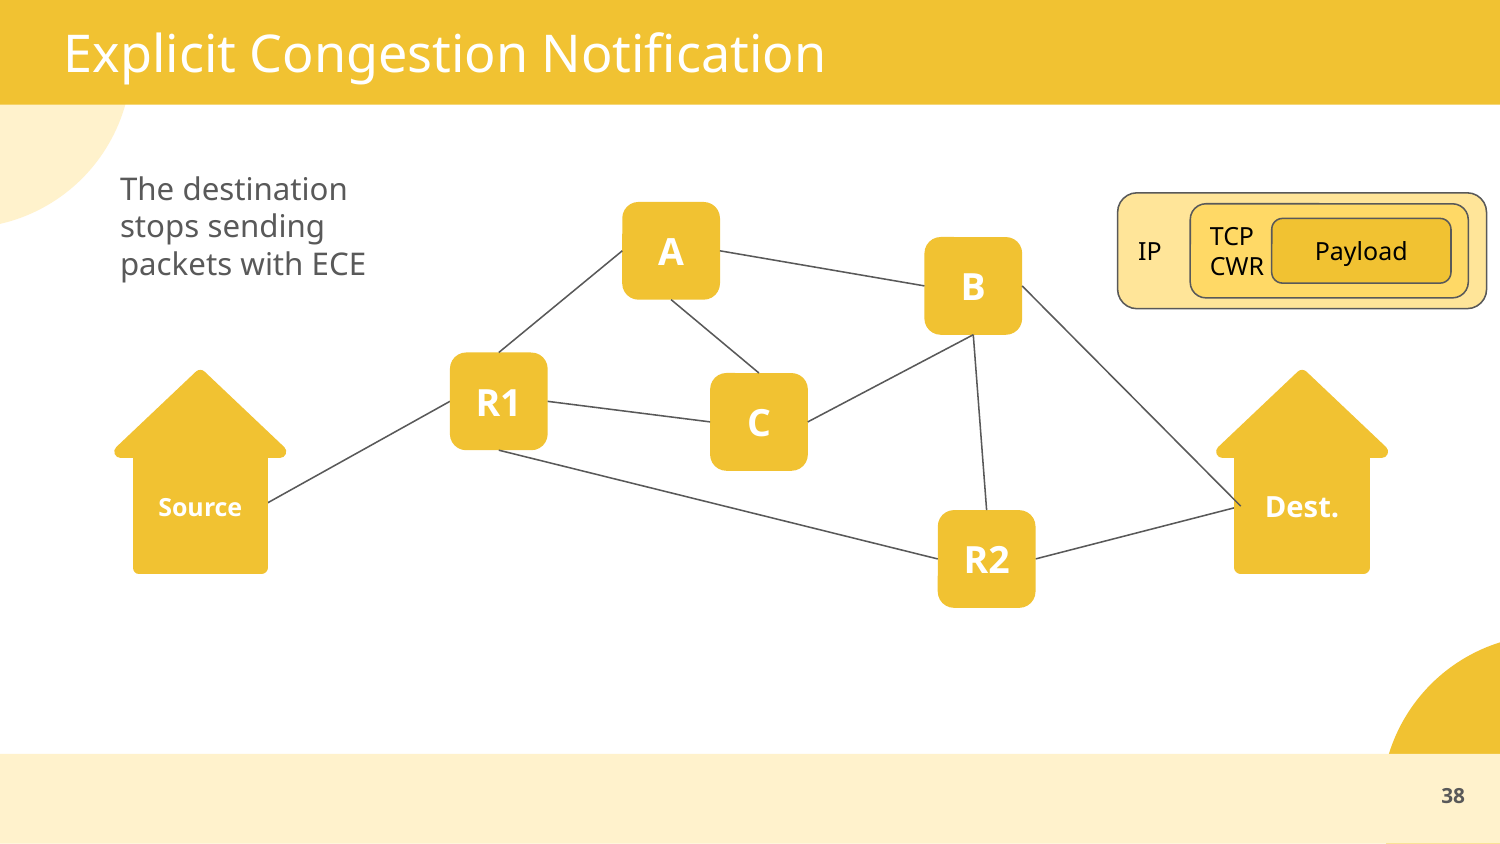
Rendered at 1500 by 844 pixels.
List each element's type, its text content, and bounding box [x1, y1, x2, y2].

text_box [547, 401, 711, 423]
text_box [498, 250, 623, 353]
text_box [719, 250, 925, 287]
text_box B [924, 236, 1023, 335]
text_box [284, 401, 451, 507]
text_box R2 [937, 510, 1036, 608]
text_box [670, 299, 760, 374]
text_box A [622, 201, 721, 300]
title Explicit Congestion Notification [48, 5, 1447, 100]
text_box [807, 334, 974, 423]
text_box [973, 334, 987, 511]
text_box TCP CWR [1190, 203, 1469, 298]
text_box R1 [449, 352, 548, 451]
text_box The destination stops sending packets with ECE [105, 154, 450, 282]
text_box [498, 449, 939, 560]
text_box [1222, 375, 1383, 568]
text_box Payload [1271, 218, 1451, 284]
text_box IP [1117, 192, 1487, 309]
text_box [120, 375, 281, 568]
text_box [1021, 285, 1241, 507]
slide_number 38 [1389, 764, 1480, 830]
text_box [1035, 516, 1217, 560]
text_box C [710, 373, 808, 448]
